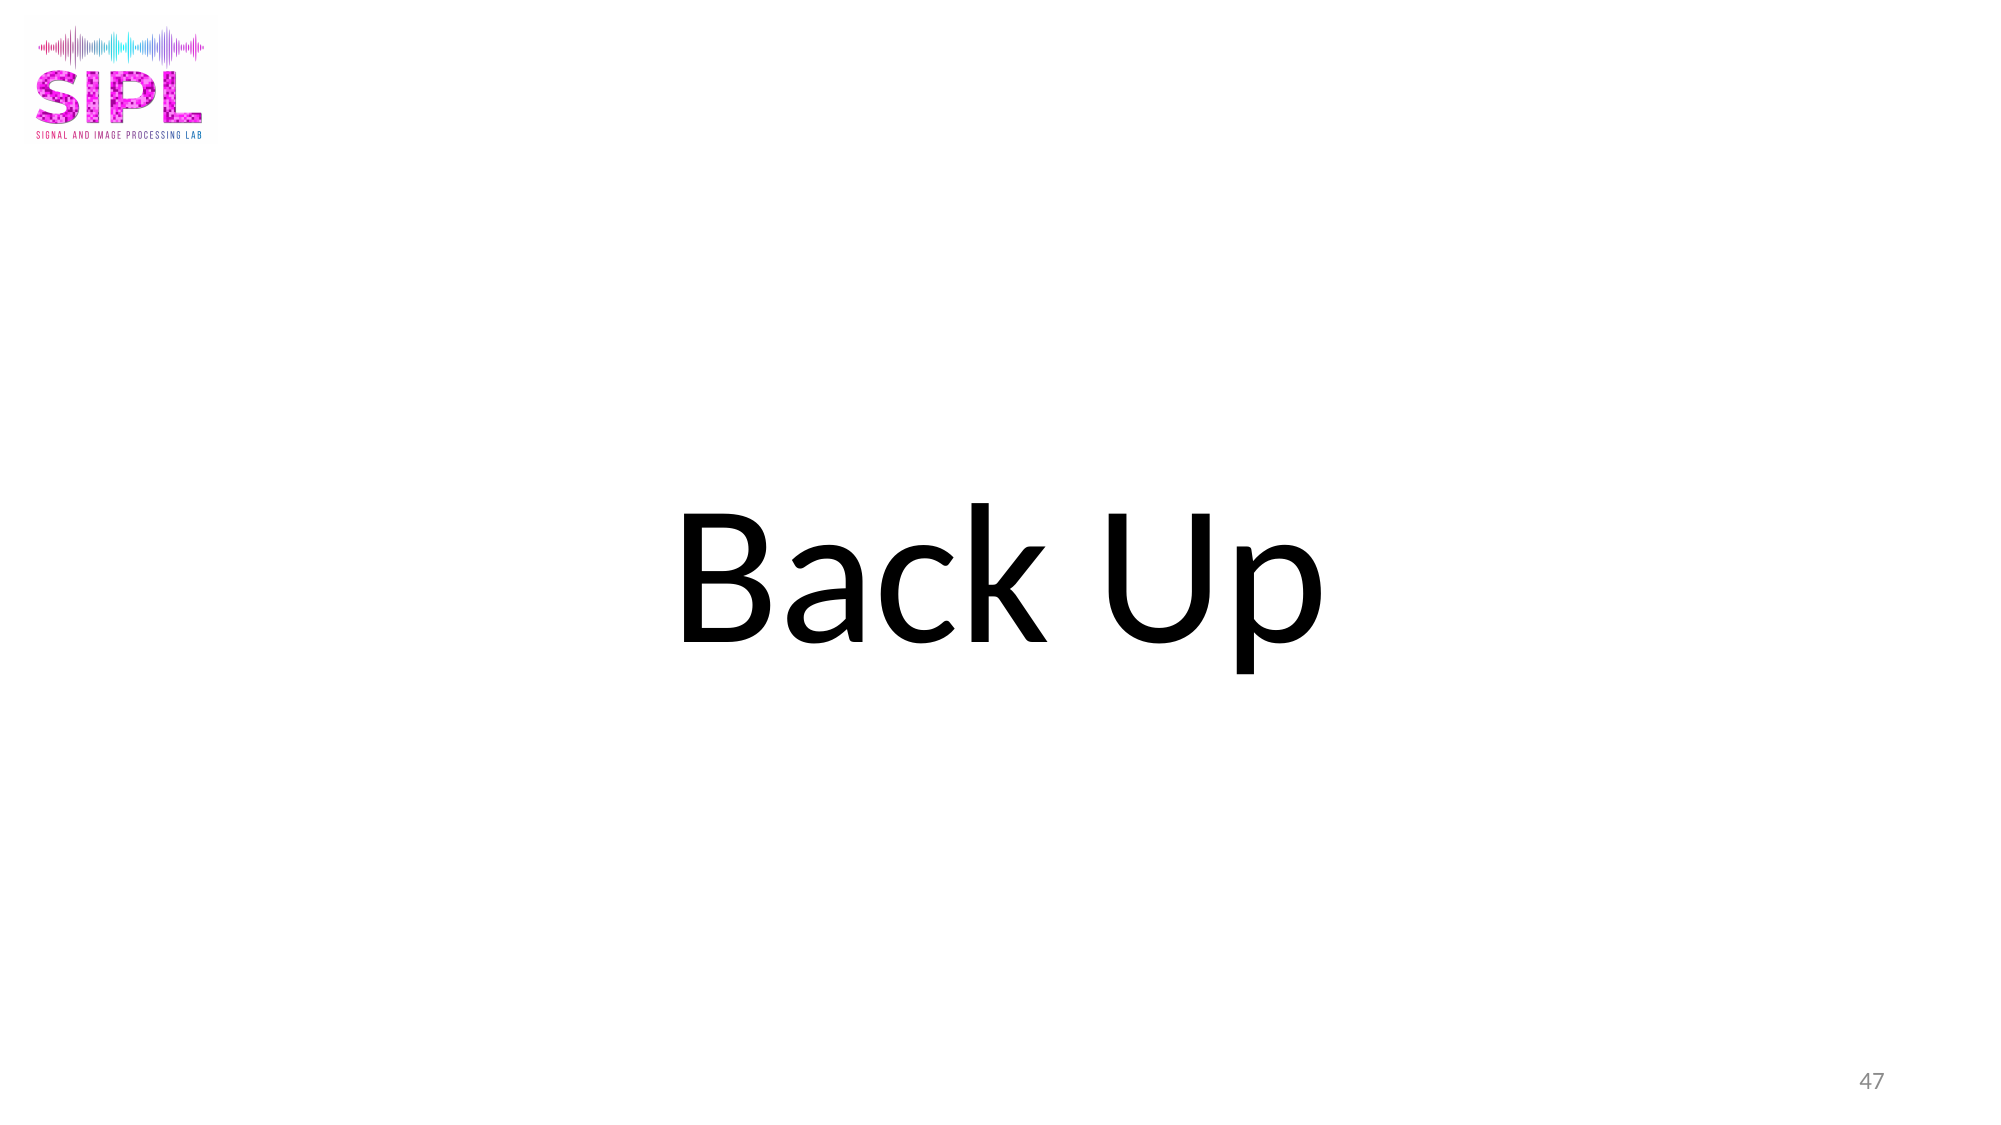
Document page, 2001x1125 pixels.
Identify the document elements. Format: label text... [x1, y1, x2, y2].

title Back Up [0, 359, 2000, 766]
picture [24, 15, 218, 144]
slide_number 47 [1433, 1050, 1900, 1110]
